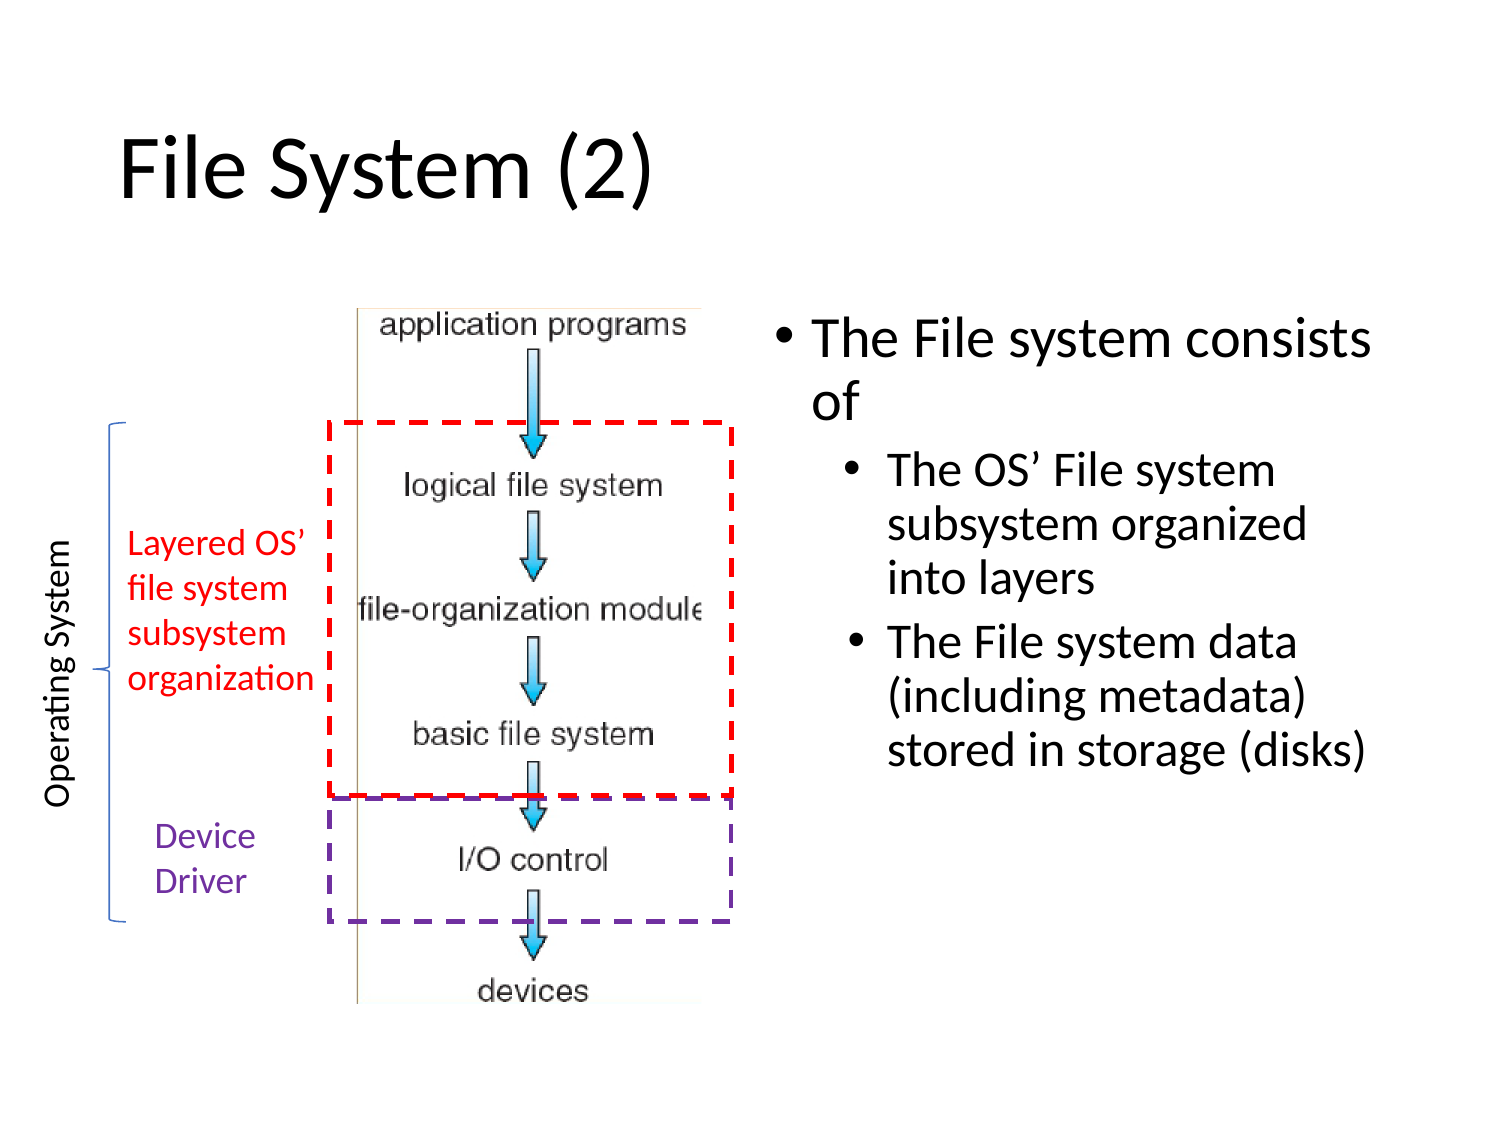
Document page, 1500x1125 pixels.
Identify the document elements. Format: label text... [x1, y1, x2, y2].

list The File system consists of The OS’ File system subsystem organized into layers The File system data (including metadata) stored in storage (disks) [759, 299, 1397, 1014]
picture [356, 308, 702, 422]
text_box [23, 422, 732, 922]
picture [356, 922, 702, 1004]
title File System (2) [103, 59, 1397, 278]
